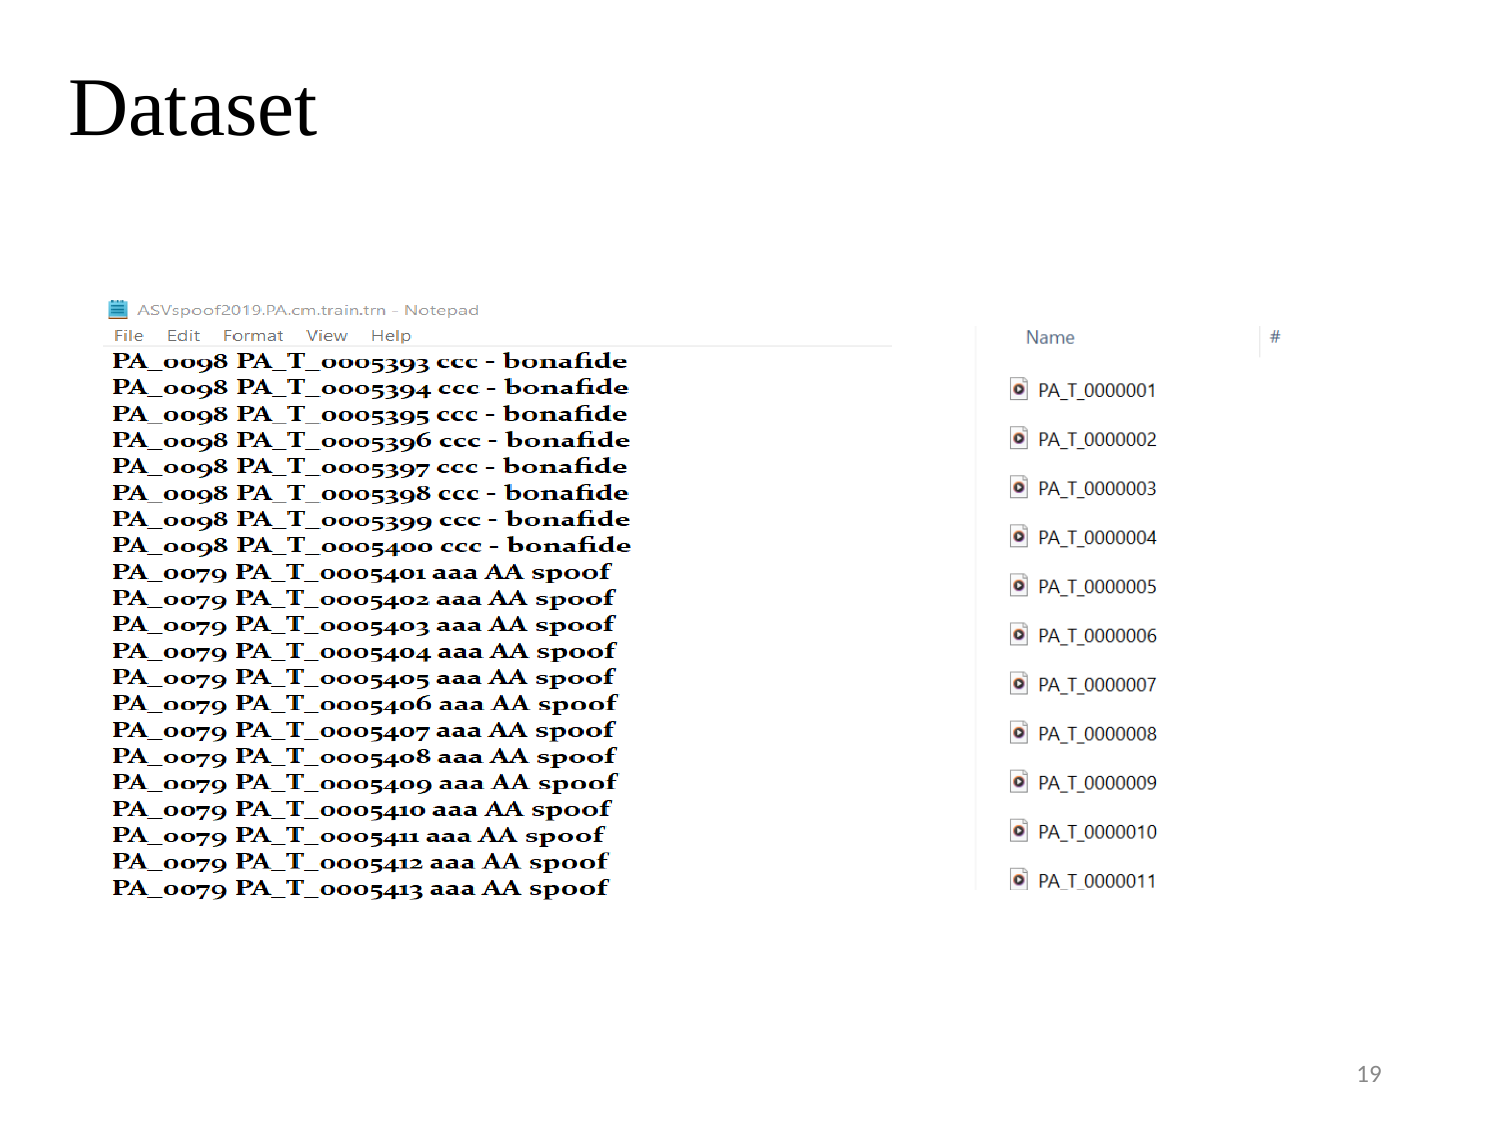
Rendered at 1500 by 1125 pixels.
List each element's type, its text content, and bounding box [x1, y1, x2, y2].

title Dataset [53, 0, 1347, 218]
picture [102, 296, 892, 900]
picture [974, 296, 1297, 890]
slide_number 19 [1059, 1042, 1397, 1103]
